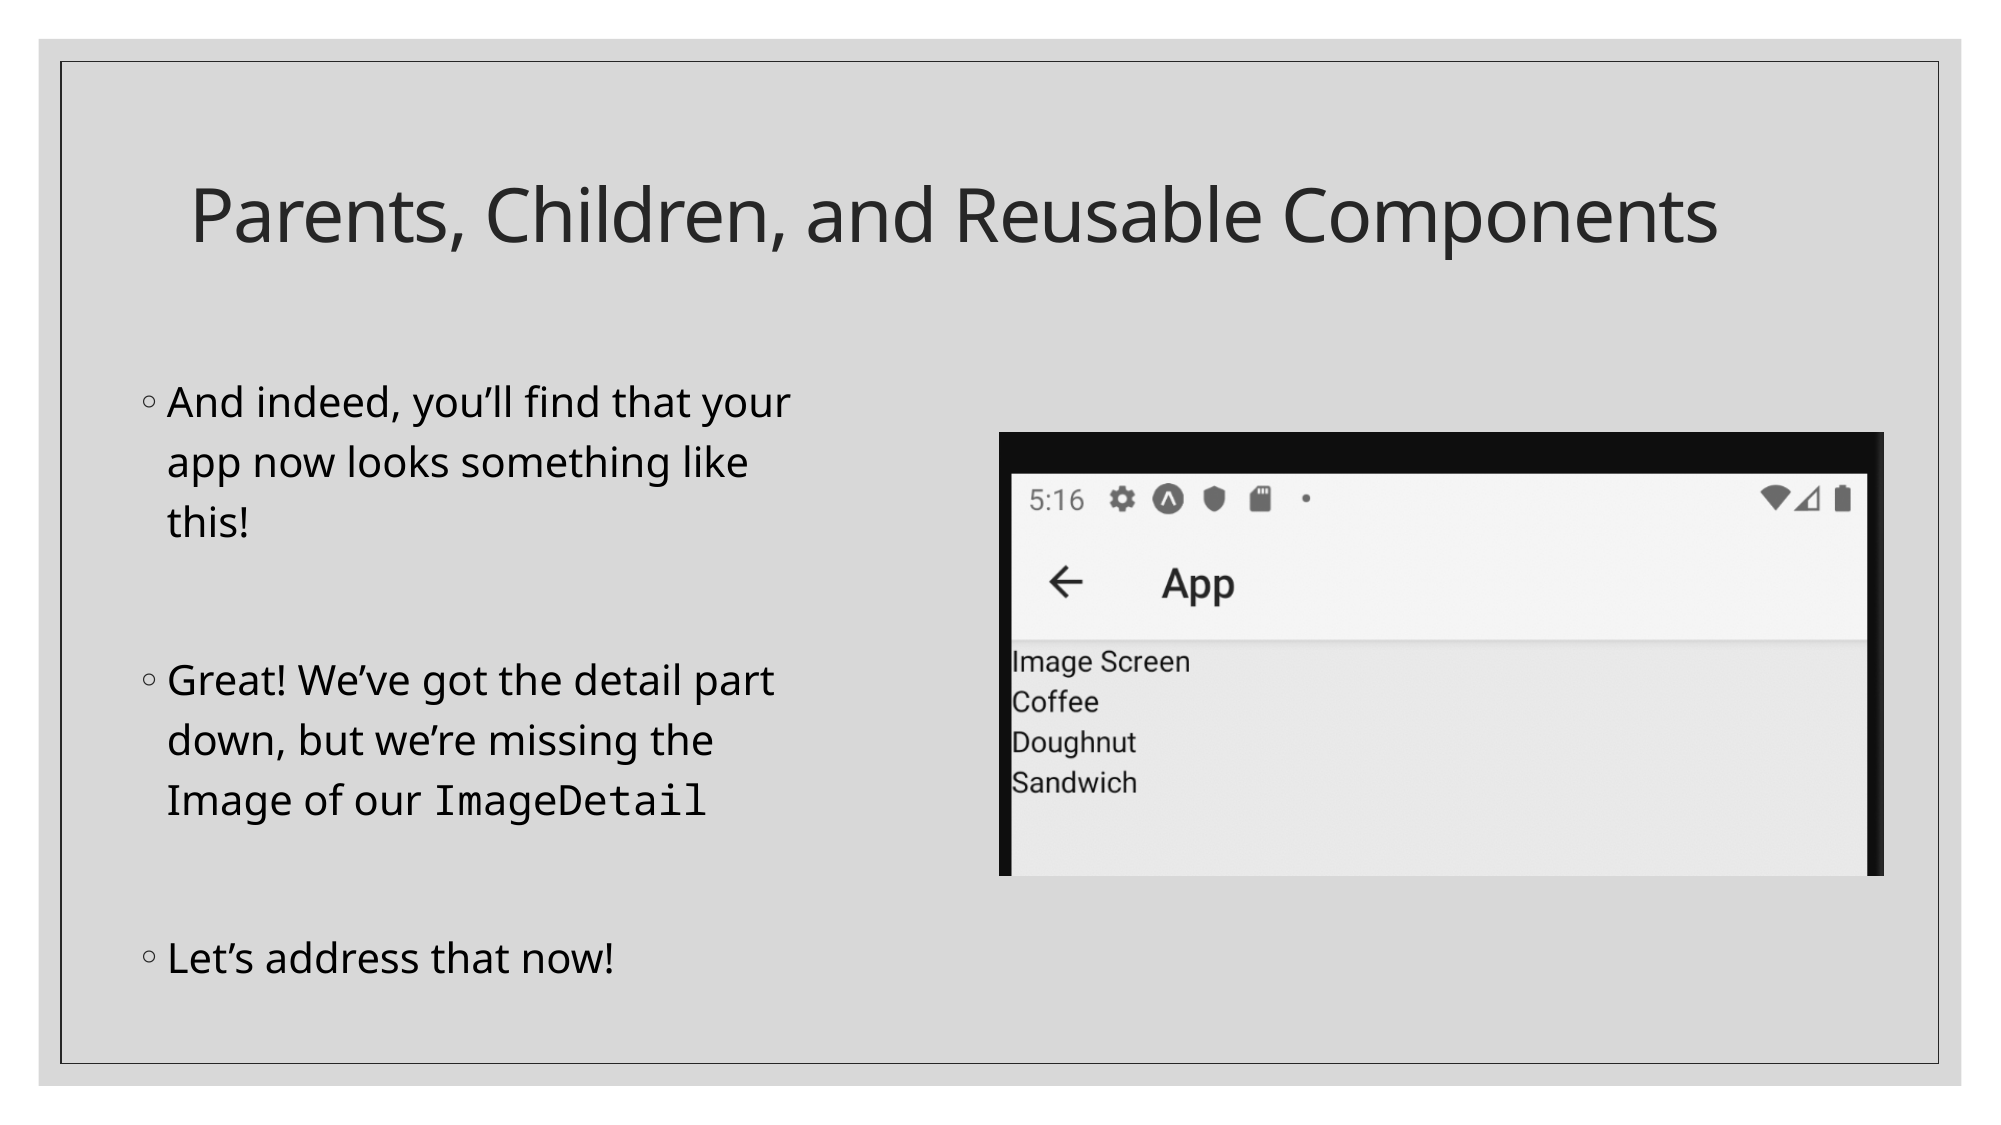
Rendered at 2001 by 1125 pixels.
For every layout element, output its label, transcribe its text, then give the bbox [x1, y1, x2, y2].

title Parents, Children, and Reusable Components [174, 105, 1825, 331]
list And indeed, you’ll find that your app now looks something like this! Great! We’ve got the detail part down, but we’re missing the Image of our ImageDetail Let’s address that now! [121, 358, 857, 990]
picture [999, 432, 1884, 876]
